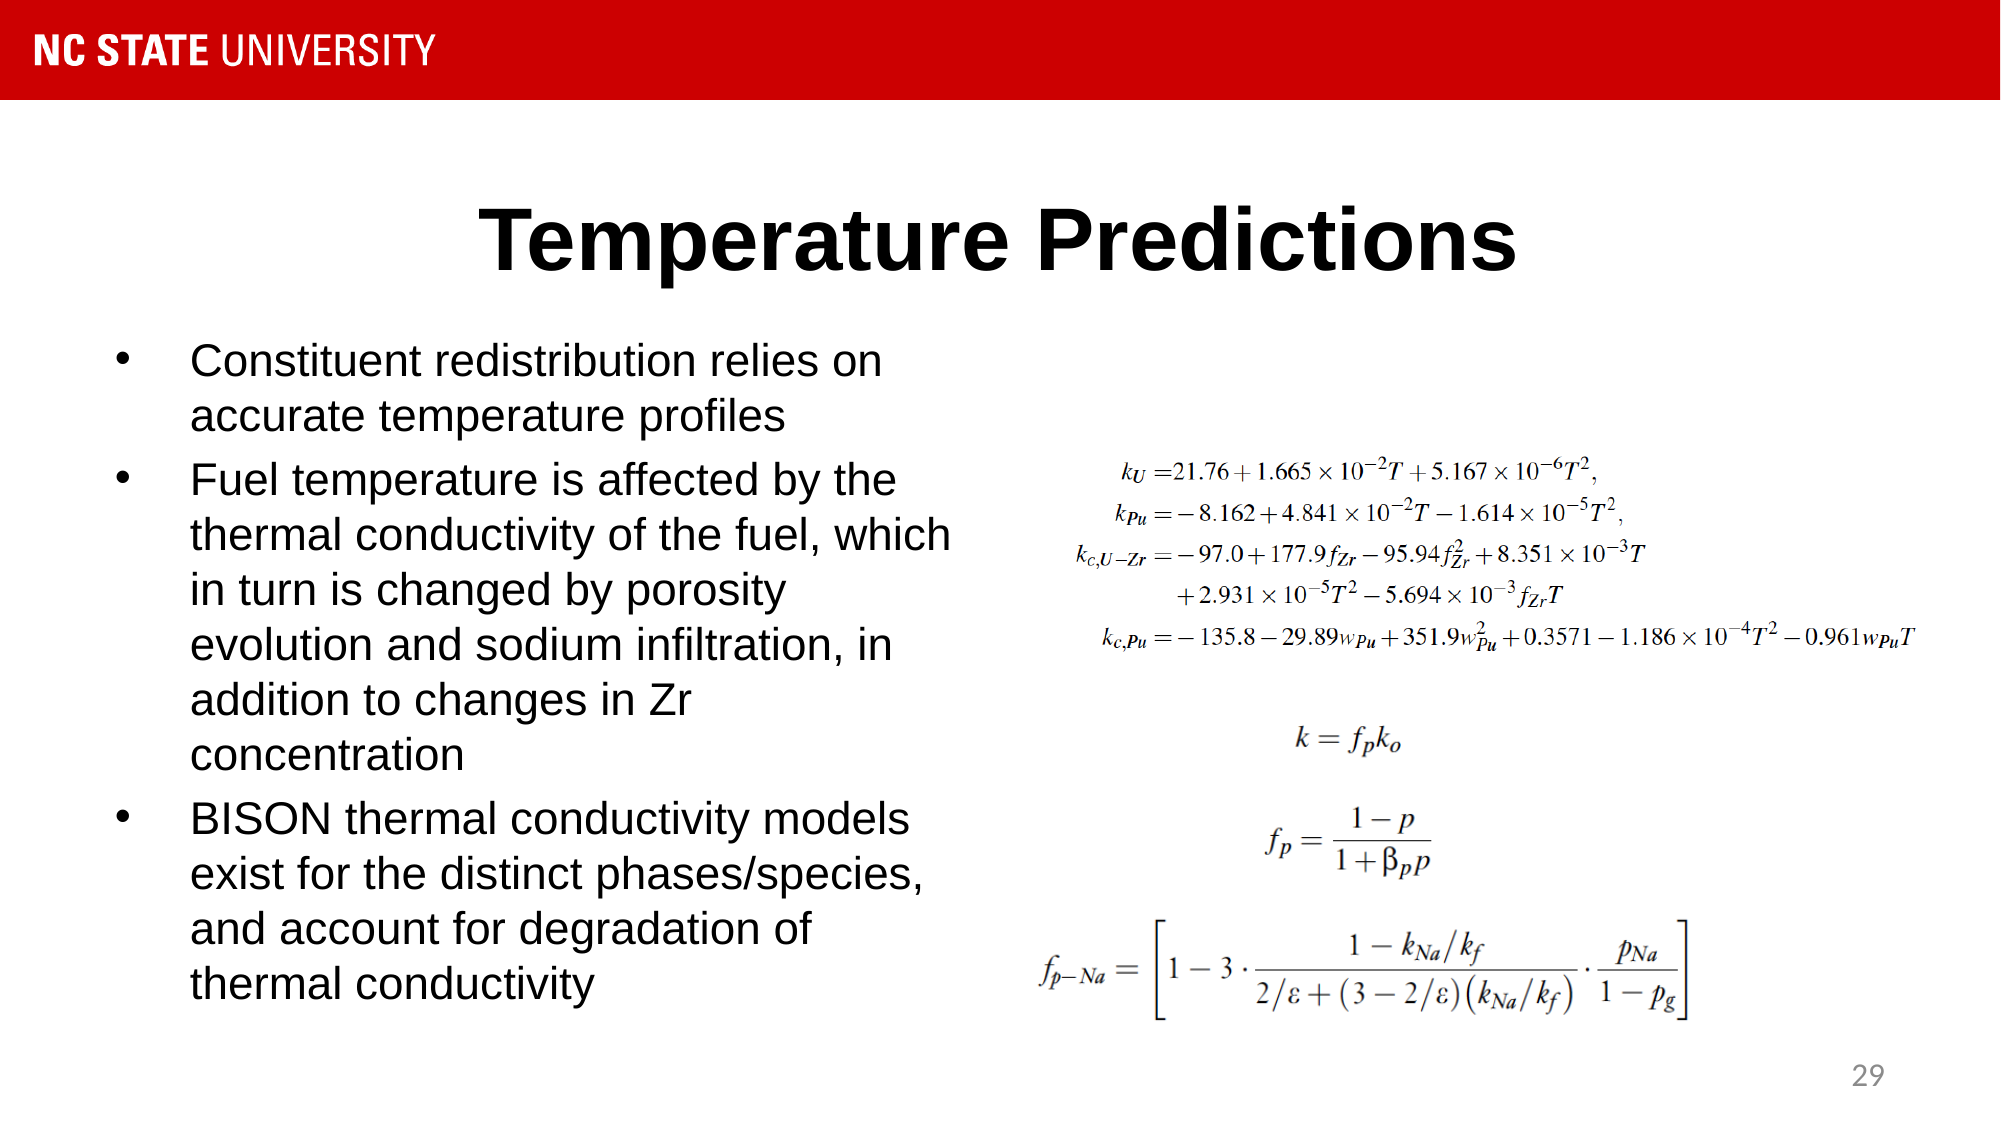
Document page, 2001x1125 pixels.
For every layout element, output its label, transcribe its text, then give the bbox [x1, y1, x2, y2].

list Constituent redistribution relies on accurate temperature profiles Fuel temperature is affected by the thermal conductivity of the fuel, which in turn is changed by porosity evolution and sodium infiltration, in addition to changes in Zr concentration BISON thermal conductivity models exist for the distinct phases/species, and account for degradation of thermal conductivity [99, 322, 984, 1005]
title Temperature Predictions [99, 147, 1900, 323]
slide_number 29 [1433, 1042, 1900, 1103]
picture [0, 0, 2001, 100]
picture [1016, 701, 1705, 1040]
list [1050, 445, 1934, 680]
